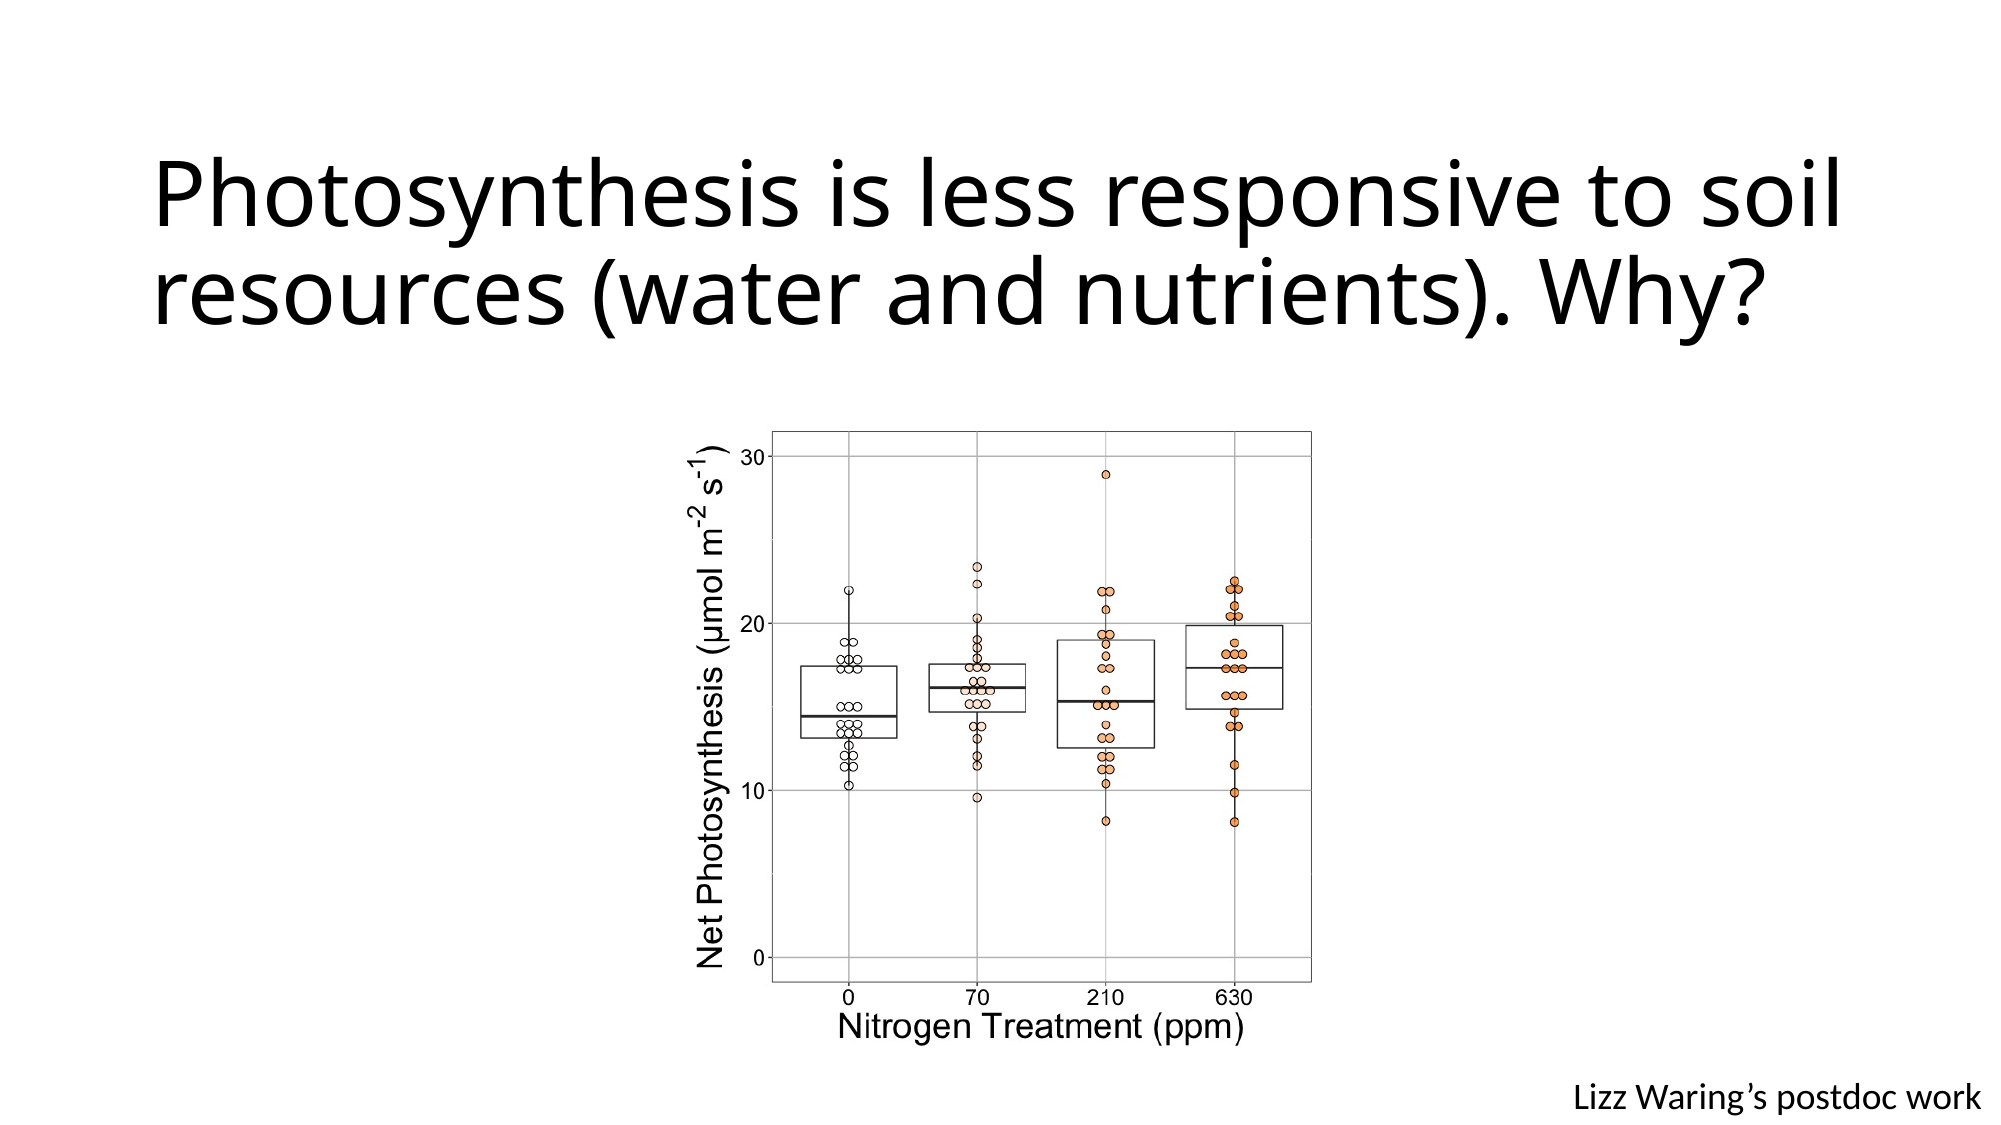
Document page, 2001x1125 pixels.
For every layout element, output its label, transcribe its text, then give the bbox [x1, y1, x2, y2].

picture [680, 424, 1318, 1047]
title Photosynthesis is less responsive to soil resources (water and nutrients). Why? [136, 44, 1862, 353]
text_box Lizz Waring’s postdoc work [1558, 1064, 1998, 1125]
